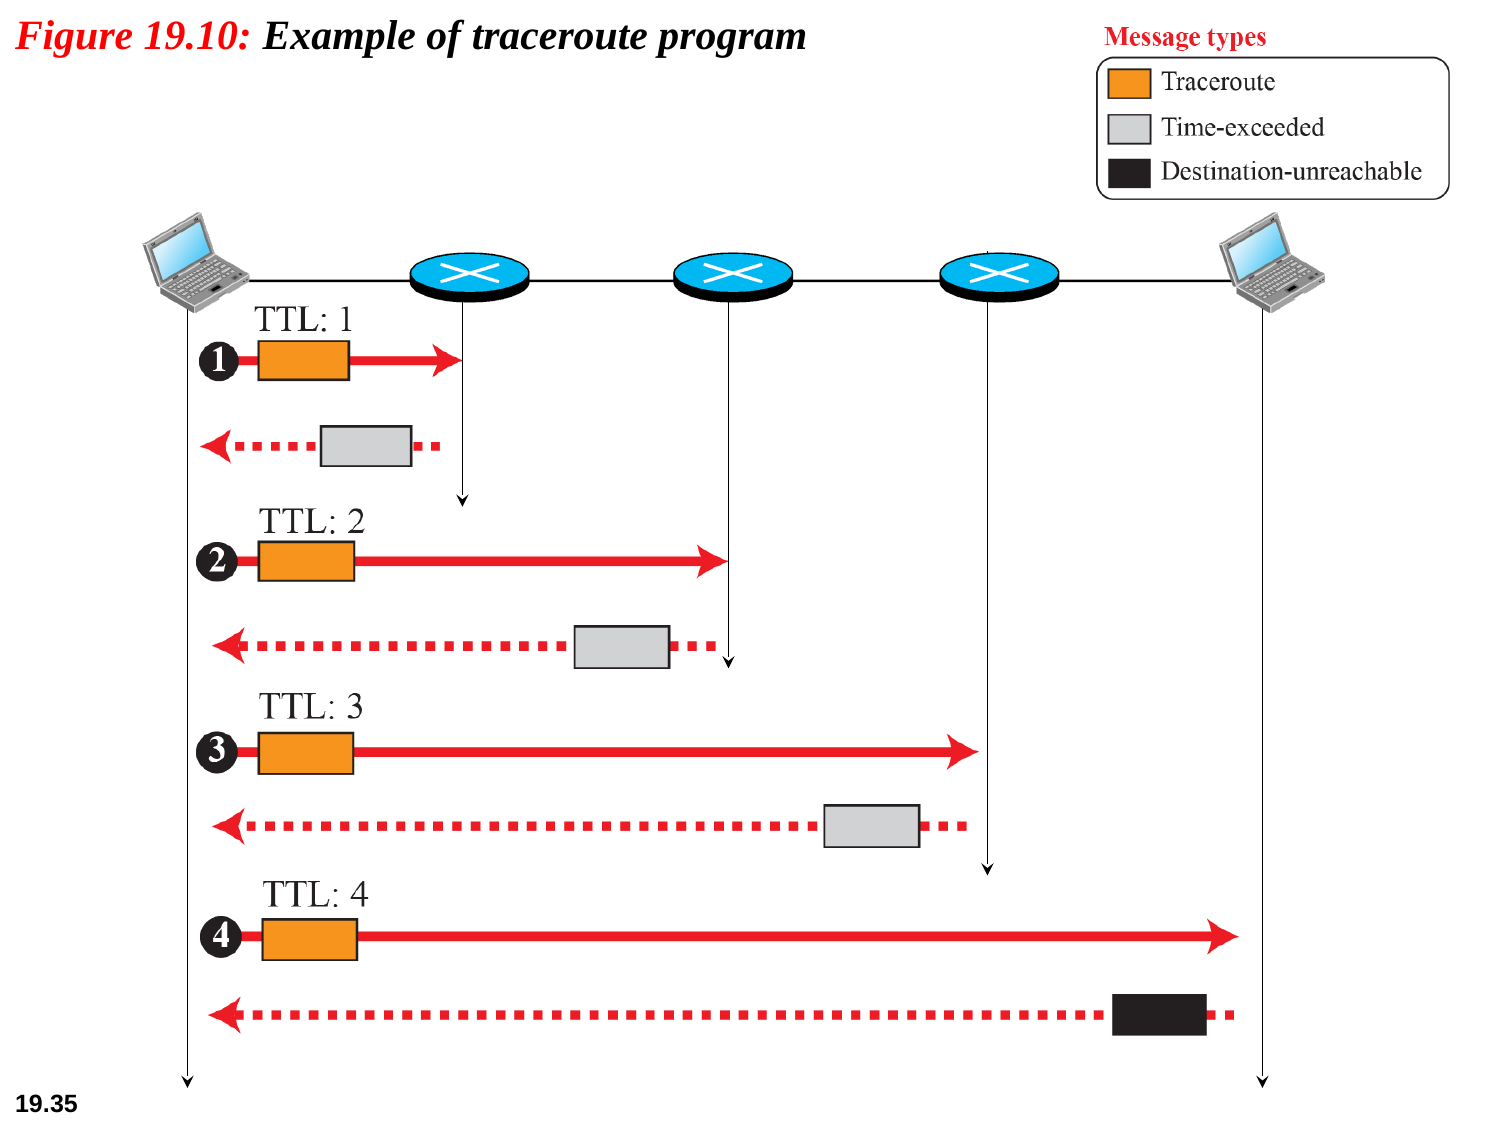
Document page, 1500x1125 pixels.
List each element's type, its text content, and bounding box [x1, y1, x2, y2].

text_box 19.35 [0, 1049, 313, 1125]
picture [1096, 23, 1451, 201]
text_box Figure 19.10: Example of traceroute program [0, 0, 1338, 66]
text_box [142, 212, 1326, 1089]
